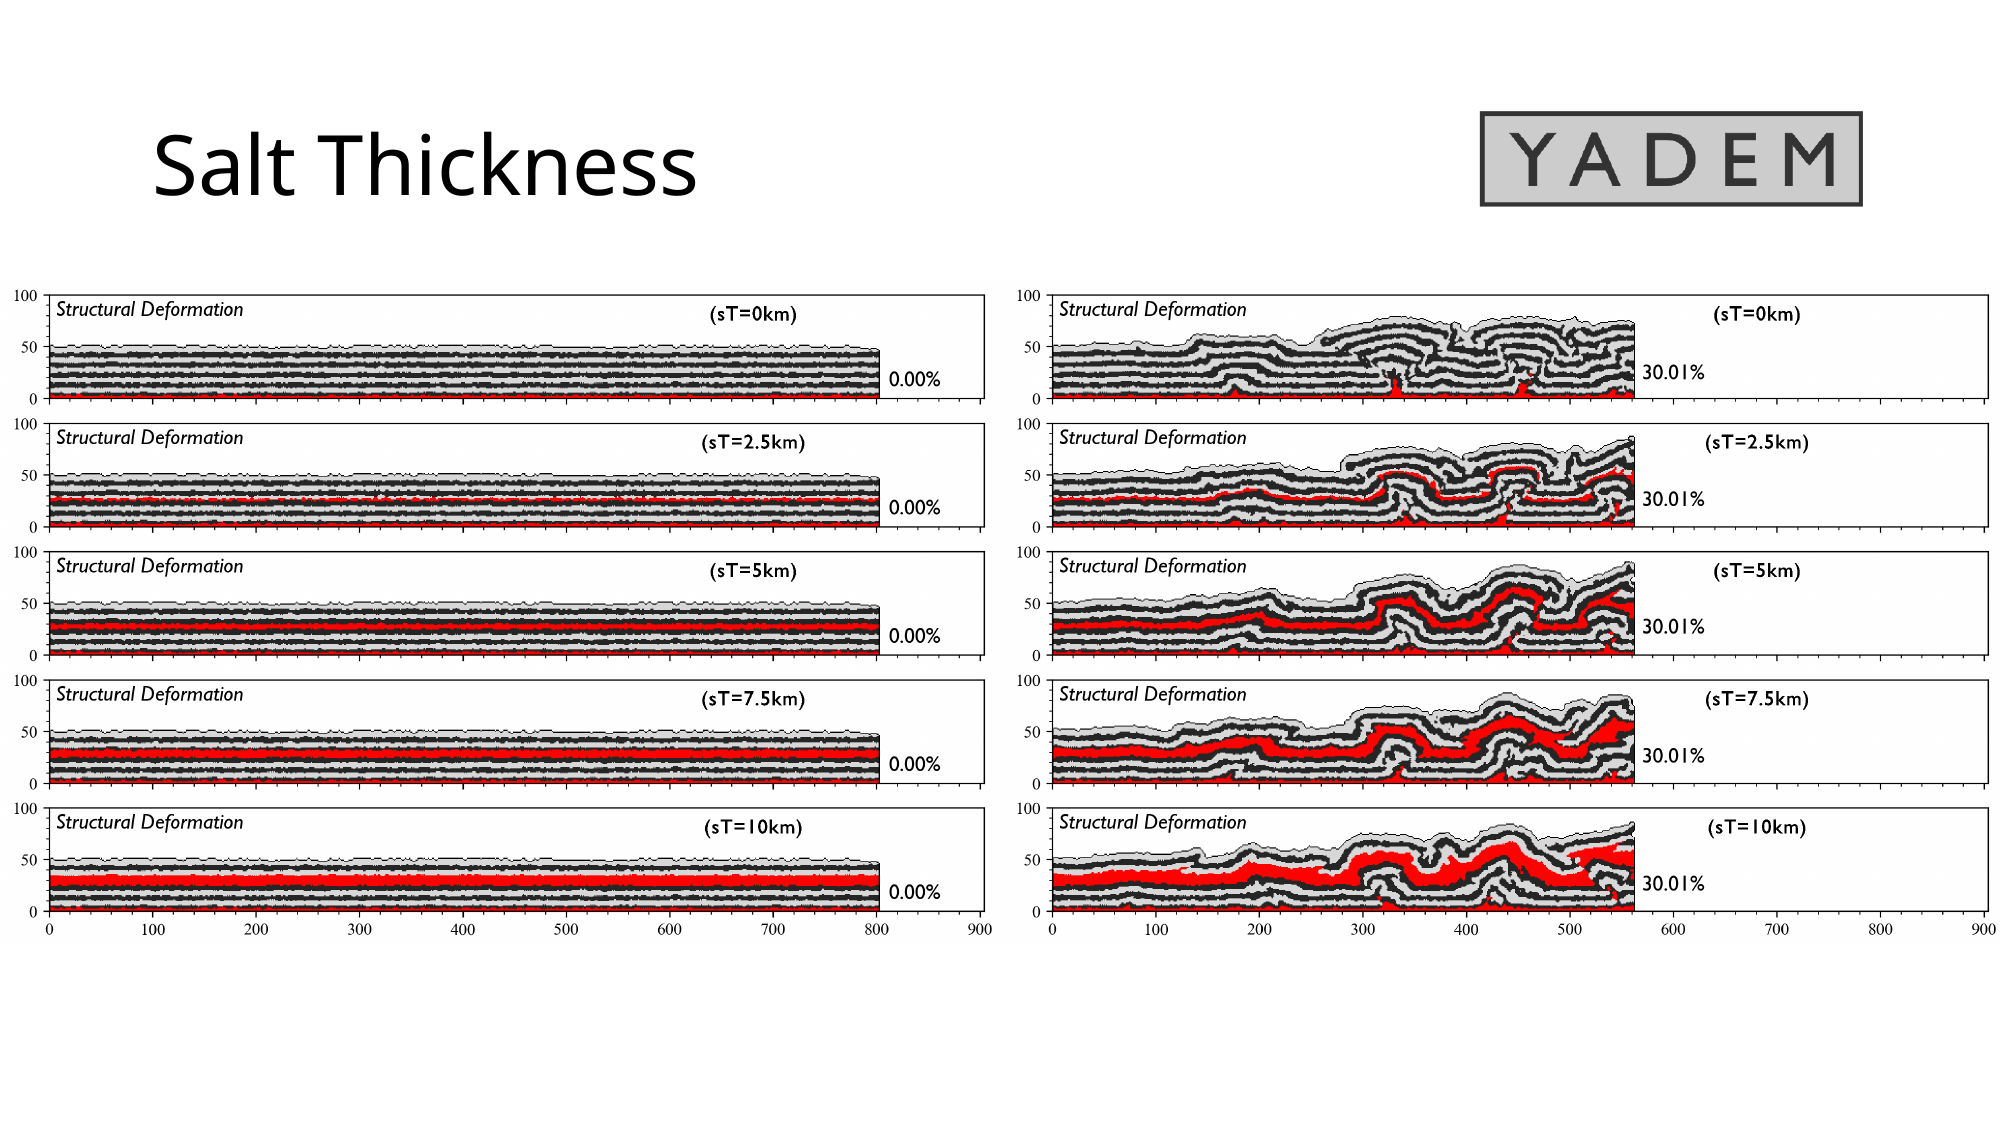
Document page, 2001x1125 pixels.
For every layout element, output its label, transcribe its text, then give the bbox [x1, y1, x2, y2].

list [0, 277, 1004, 950]
picture [1004, 277, 2000, 950]
title Salt Thickness [137, 59, 1863, 277]
picture [1479, 111, 1863, 207]
